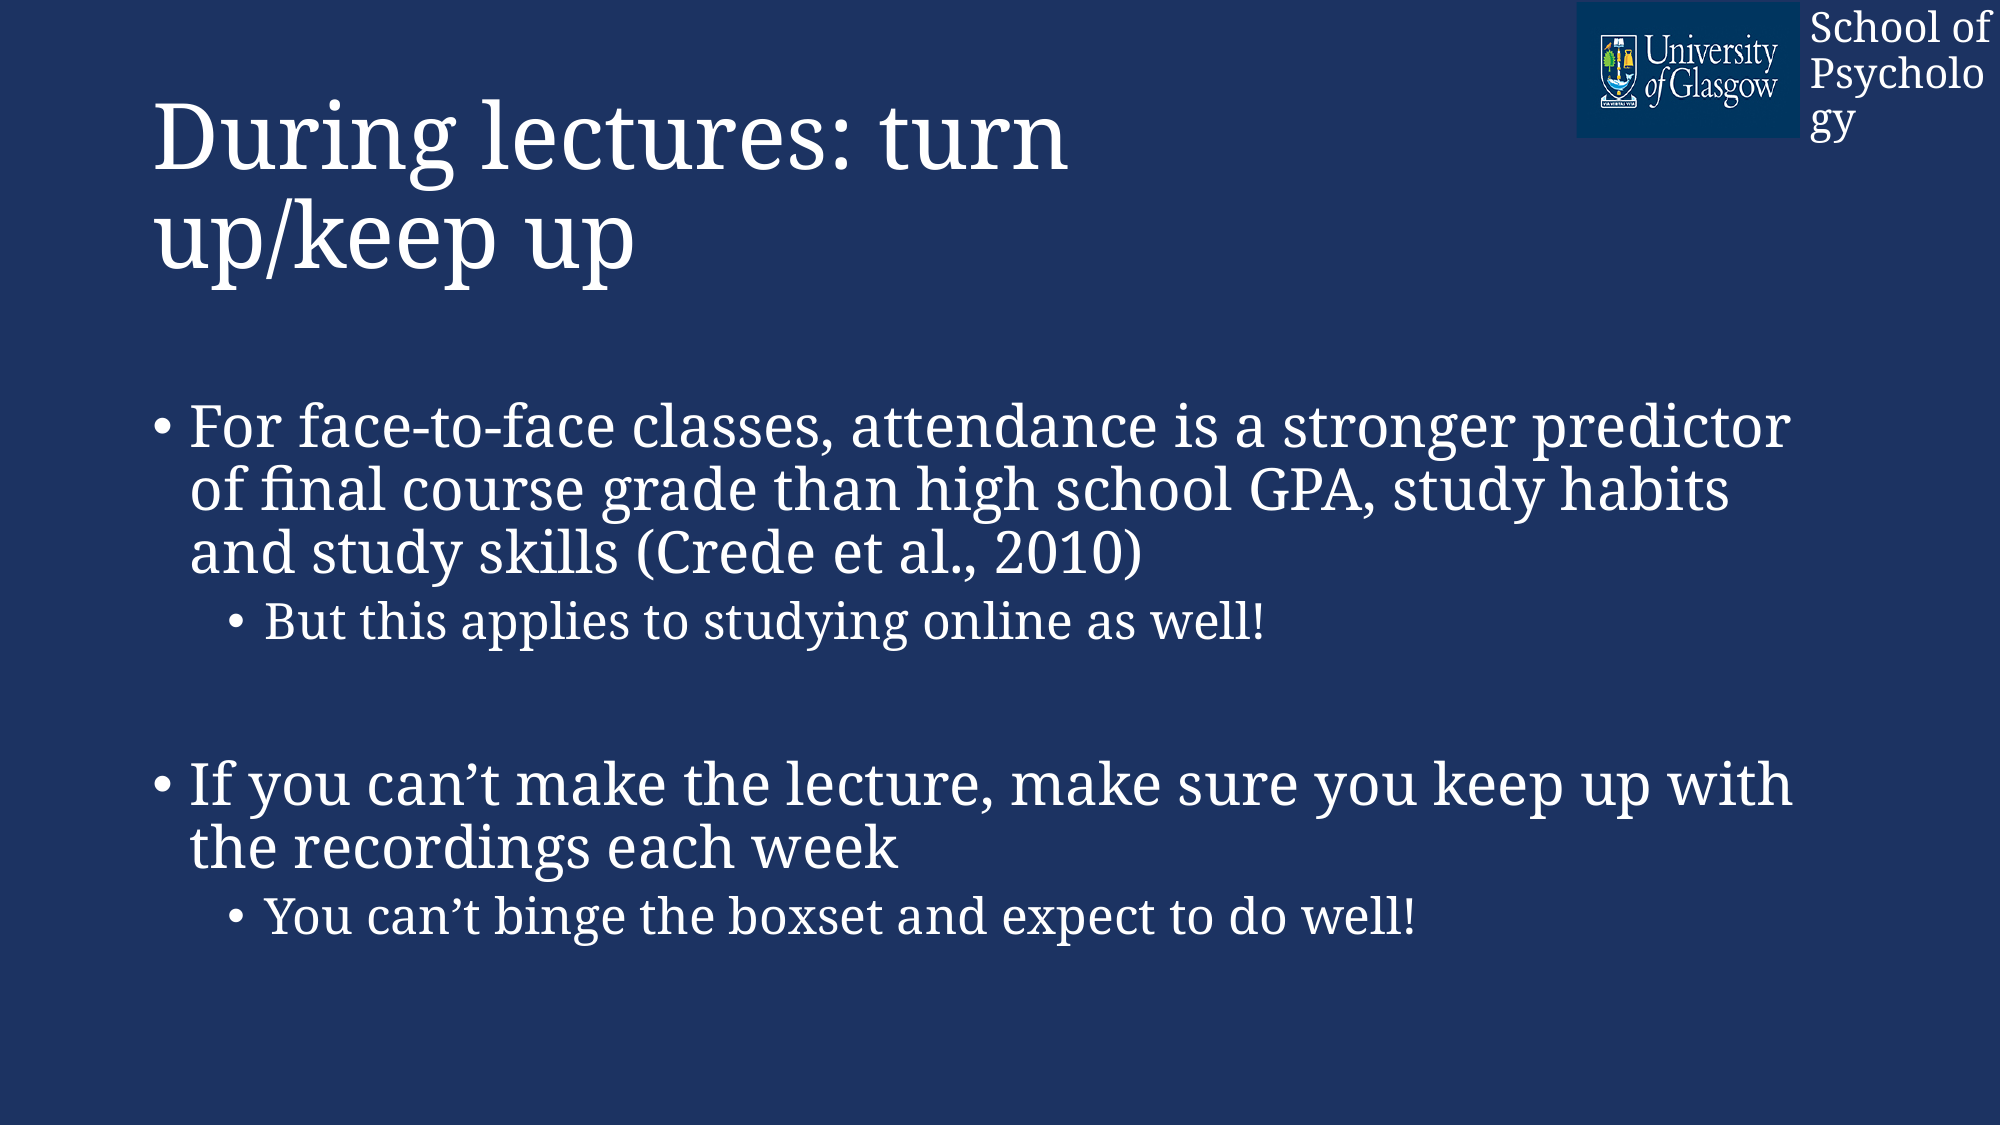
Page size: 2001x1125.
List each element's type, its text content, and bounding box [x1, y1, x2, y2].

title During lectures: turn up/keep up [137, 59, 1350, 299]
picture [1576, 0, 2001, 189]
list For face-to-face classes, attendance is a stronger predictor of final course grade than high school GPA, study habits and study skills (Crede et al., 2010) But this applies to studying online as well! If you can’t make the lecture, make sure you keep up with the recordings each week You can’t binge the boxset and expect to do well! [137, 299, 1863, 1014]
